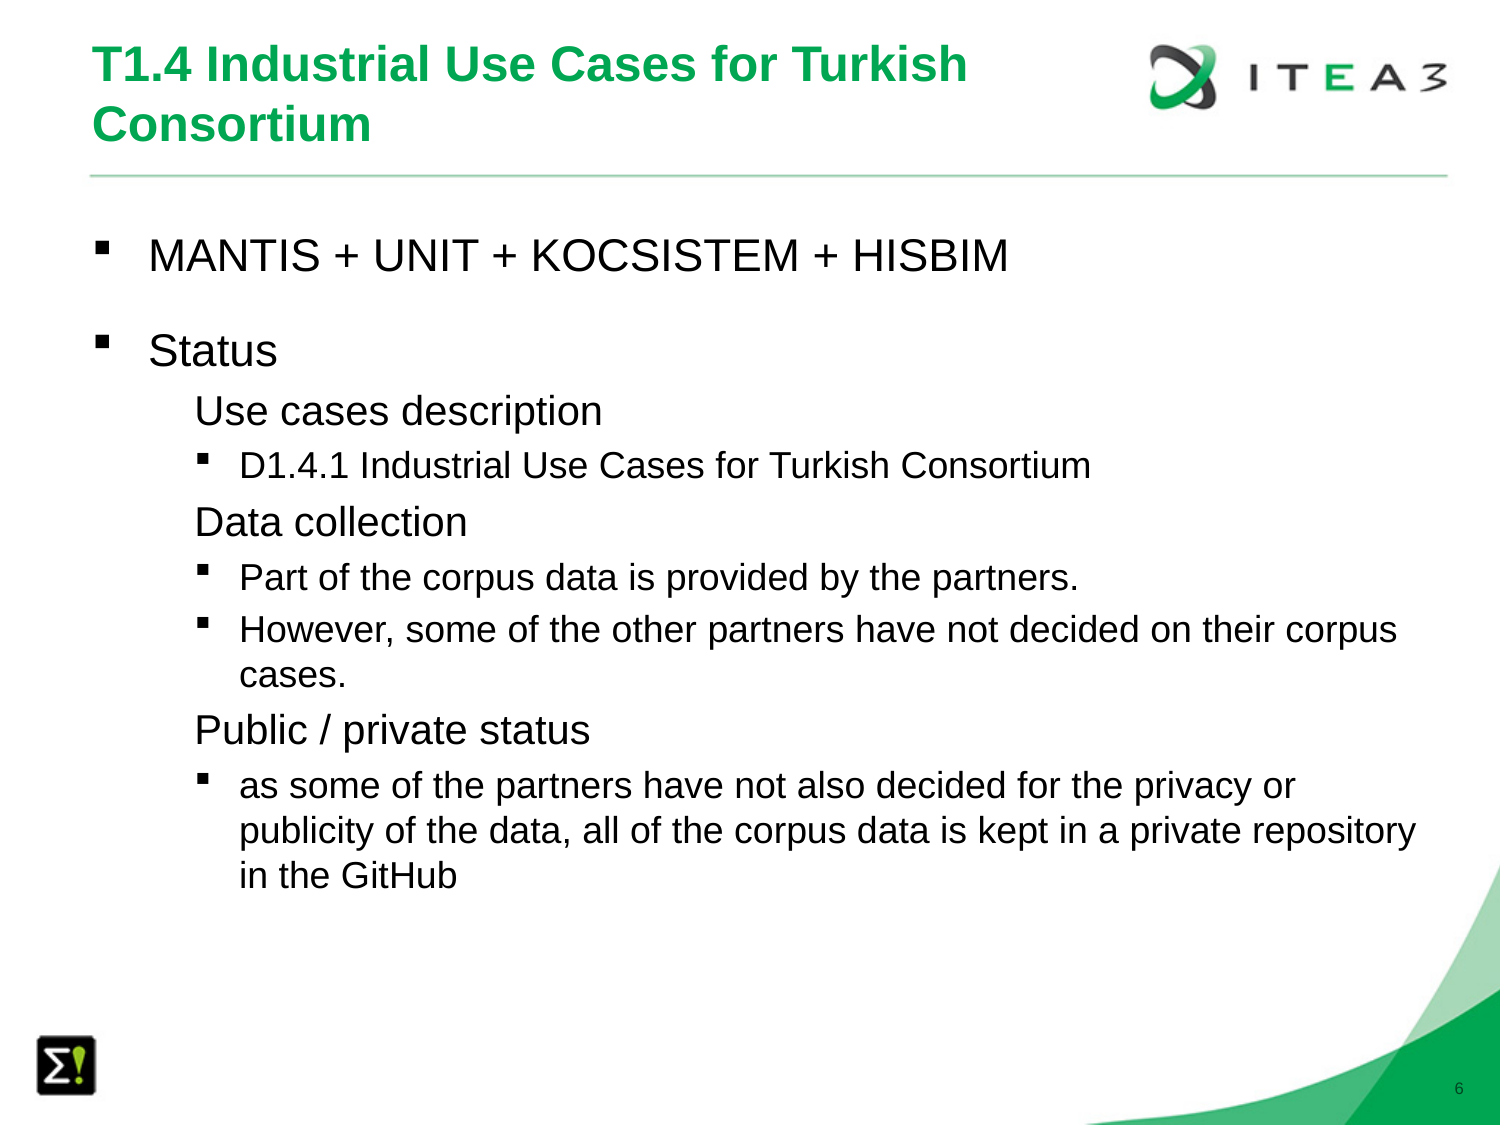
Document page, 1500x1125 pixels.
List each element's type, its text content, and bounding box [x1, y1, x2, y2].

picture [0, 0, 1500, 1125]
title T1.4 Industrial Use Cases for Turkish Consortium [76, 23, 1099, 160]
list MANTIS + UNIT + KOCSISTEM + HISBIM Status Use cases description D1.4.1 Industrial Use Cases for Turkish Consortium Data collection Part of the corpus data is provided by the partners. However, some of the other partners have not decided on their corpus cases. Public / private status as some of the partners have not also decided for the privacy or publicity of the data, all of the corpus data is kept in a private repository in the GitHub [76, 218, 1447, 1046]
